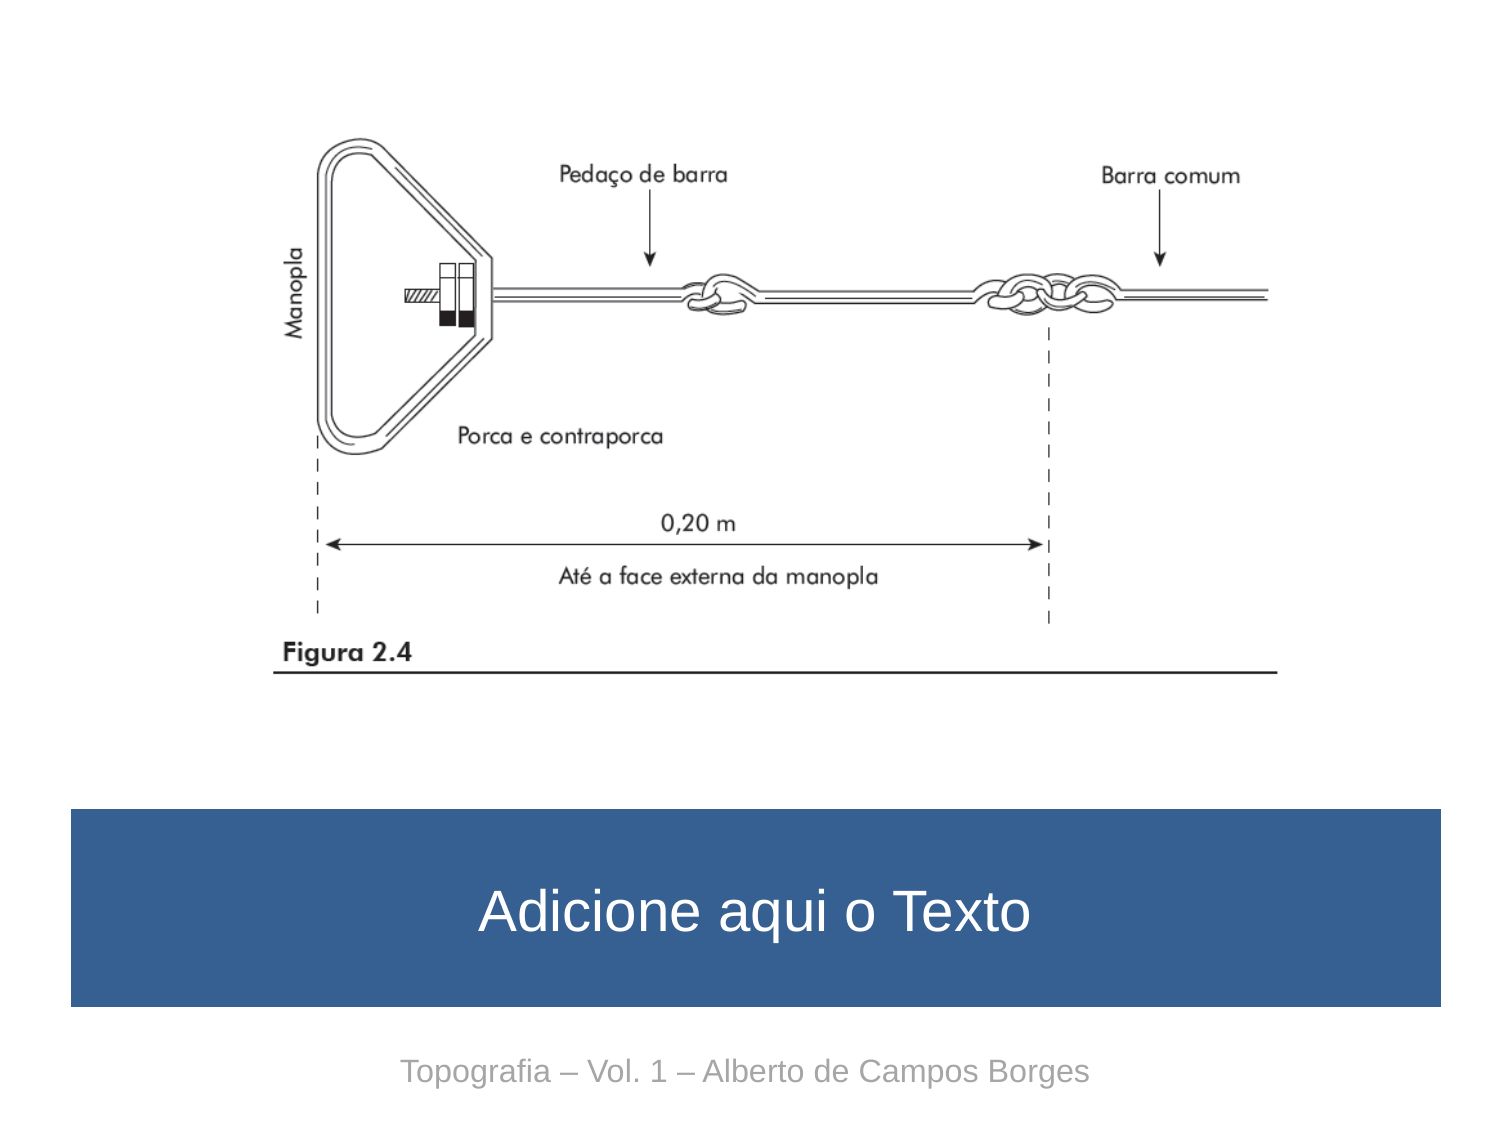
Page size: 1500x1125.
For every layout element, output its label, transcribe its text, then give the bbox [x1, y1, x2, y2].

picture [218, 92, 1302, 696]
footer Topografia – Vol. 1 – Alberto de Campos Borges [0, 1042, 1500, 1103]
text_box Adicione aqui o Texto [70, 808, 1442, 1008]
